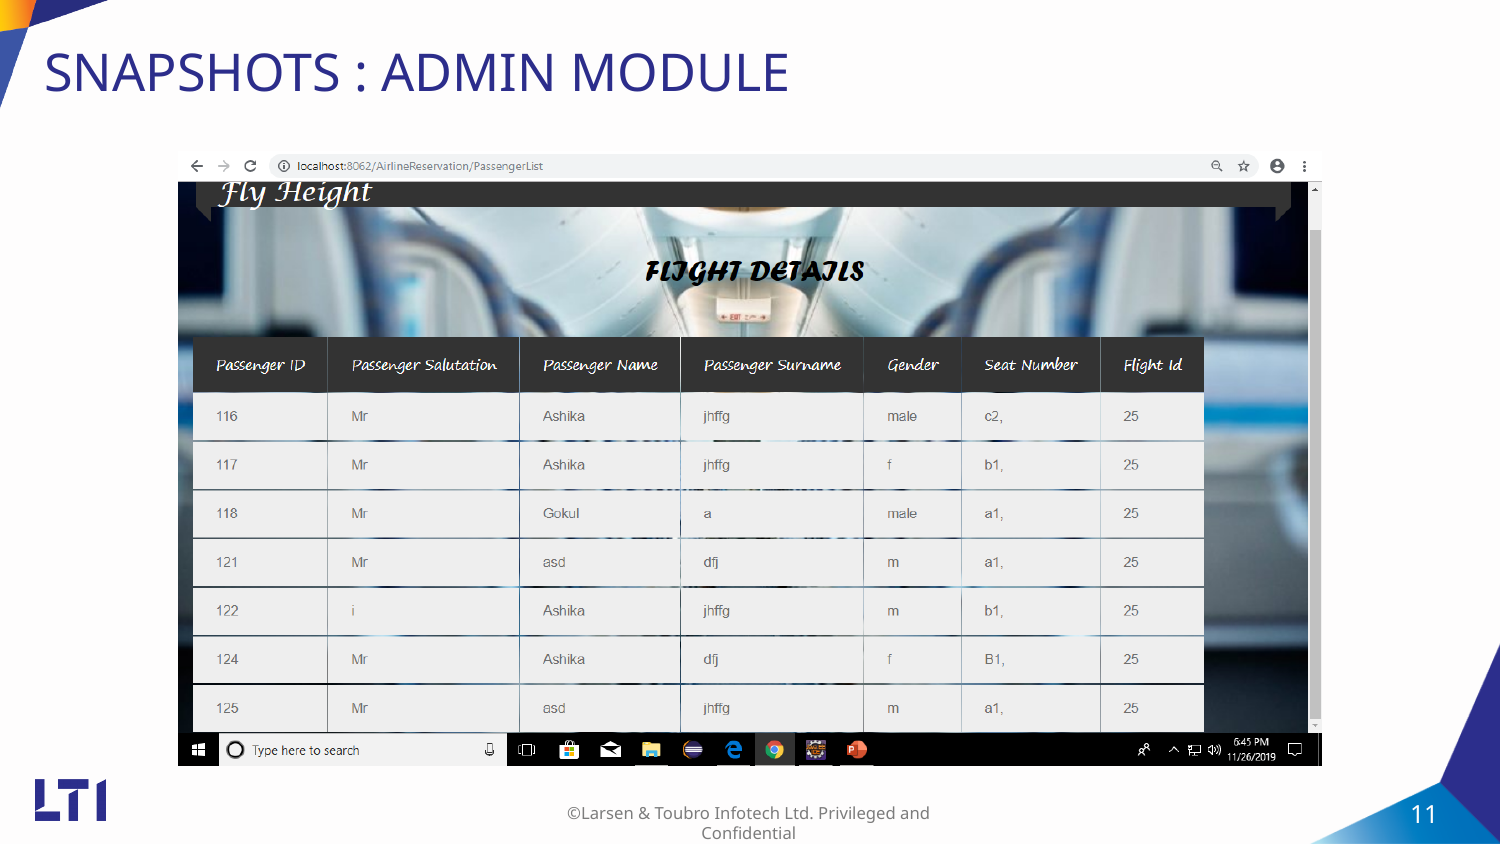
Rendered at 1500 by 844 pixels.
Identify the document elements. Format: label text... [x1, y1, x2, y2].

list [177, 151, 1322, 766]
title SNAPSHOTS : ADMIN MODULE [43, 38, 1362, 104]
picture [35, 779, 106, 821]
picture [1288, 640, 1500, 844]
picture [0, 0, 109, 110]
